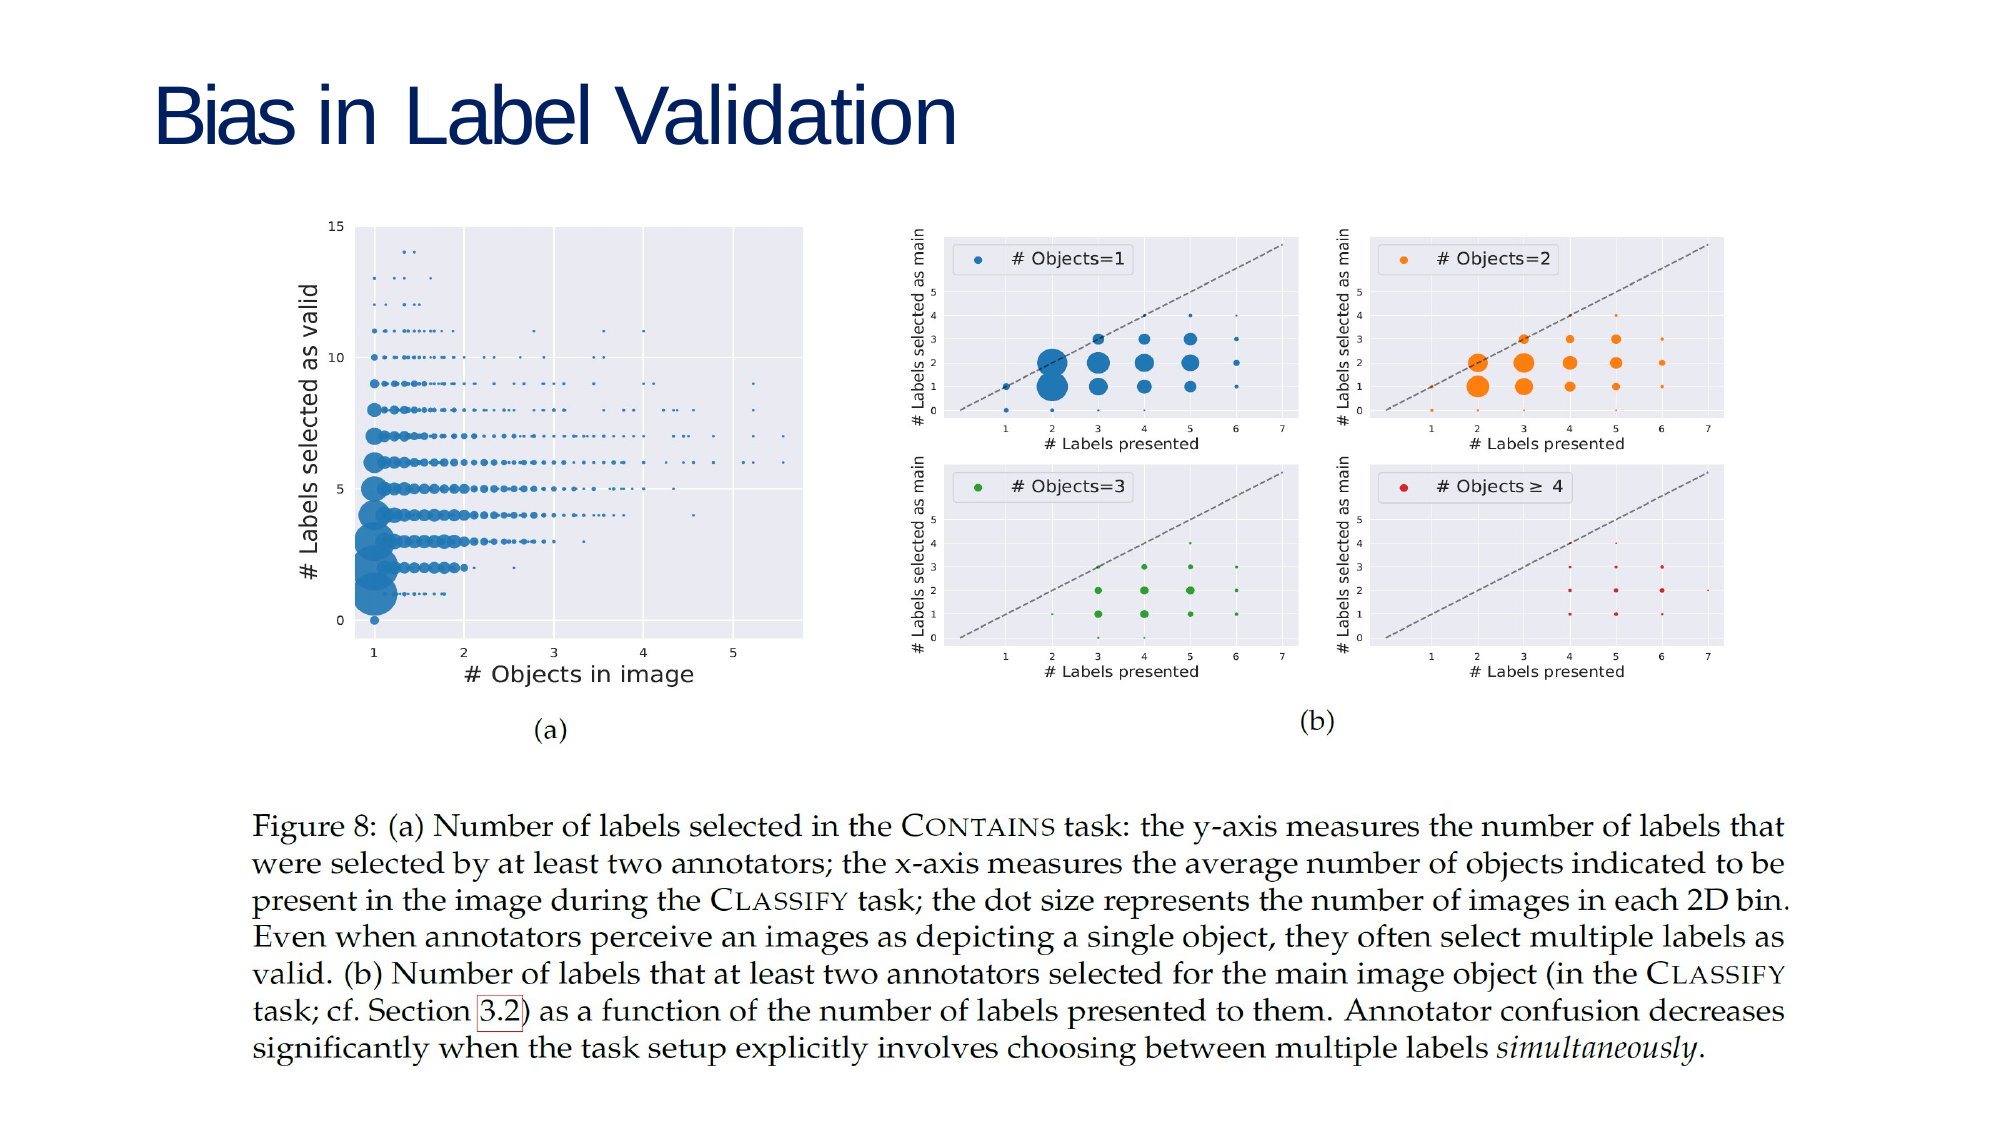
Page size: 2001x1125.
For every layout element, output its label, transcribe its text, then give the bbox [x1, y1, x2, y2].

text_box [250, 221, 1789, 1066]
title Bias in Label Validation [150, 59, 1028, 250]
